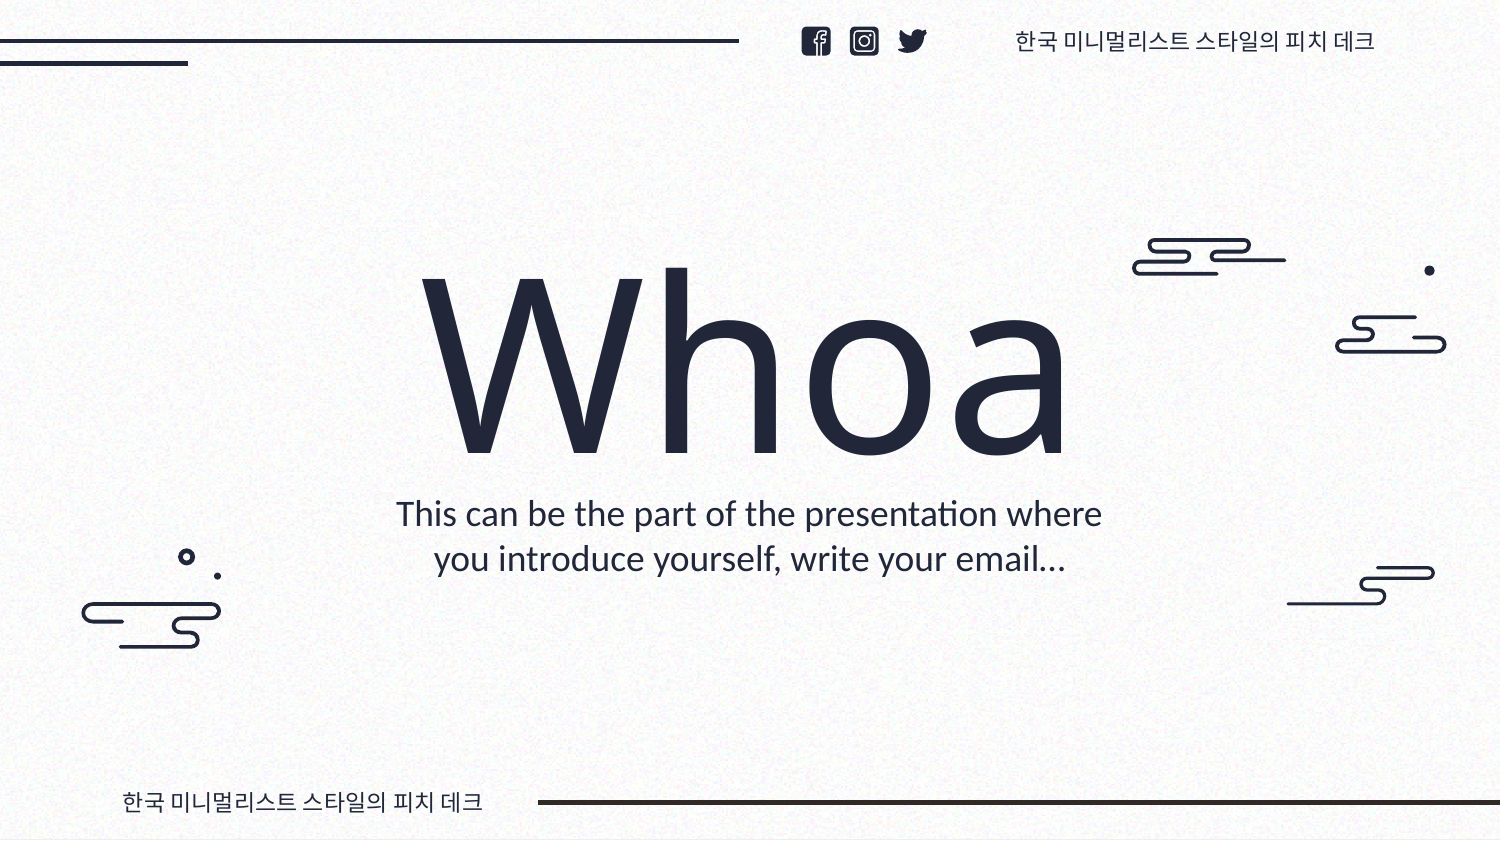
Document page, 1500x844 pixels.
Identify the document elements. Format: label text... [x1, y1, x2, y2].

text_box [1132, 238, 1287, 276]
title Whoa [289, 238, 1211, 475]
text_box [1286, 566, 1435, 606]
text_box [1335, 315, 1447, 354]
picture [0, 0, 1500, 844]
text_box 한국 미니멀리스트 스타일의 피치 데크 [108, 778, 548, 827]
text_box [214, 572, 221, 580]
text_box [180, 550, 193, 564]
subtitle This can be the part of the presentation where you introduce yourself, write your email… [350, 474, 1150, 606]
text_box [1424, 265, 1435, 276]
text_box [81, 602, 222, 649]
text_box 한국 미니멀리스트 스타일의 피치 데크 [952, 17, 1392, 65]
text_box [801, 26, 928, 56]
